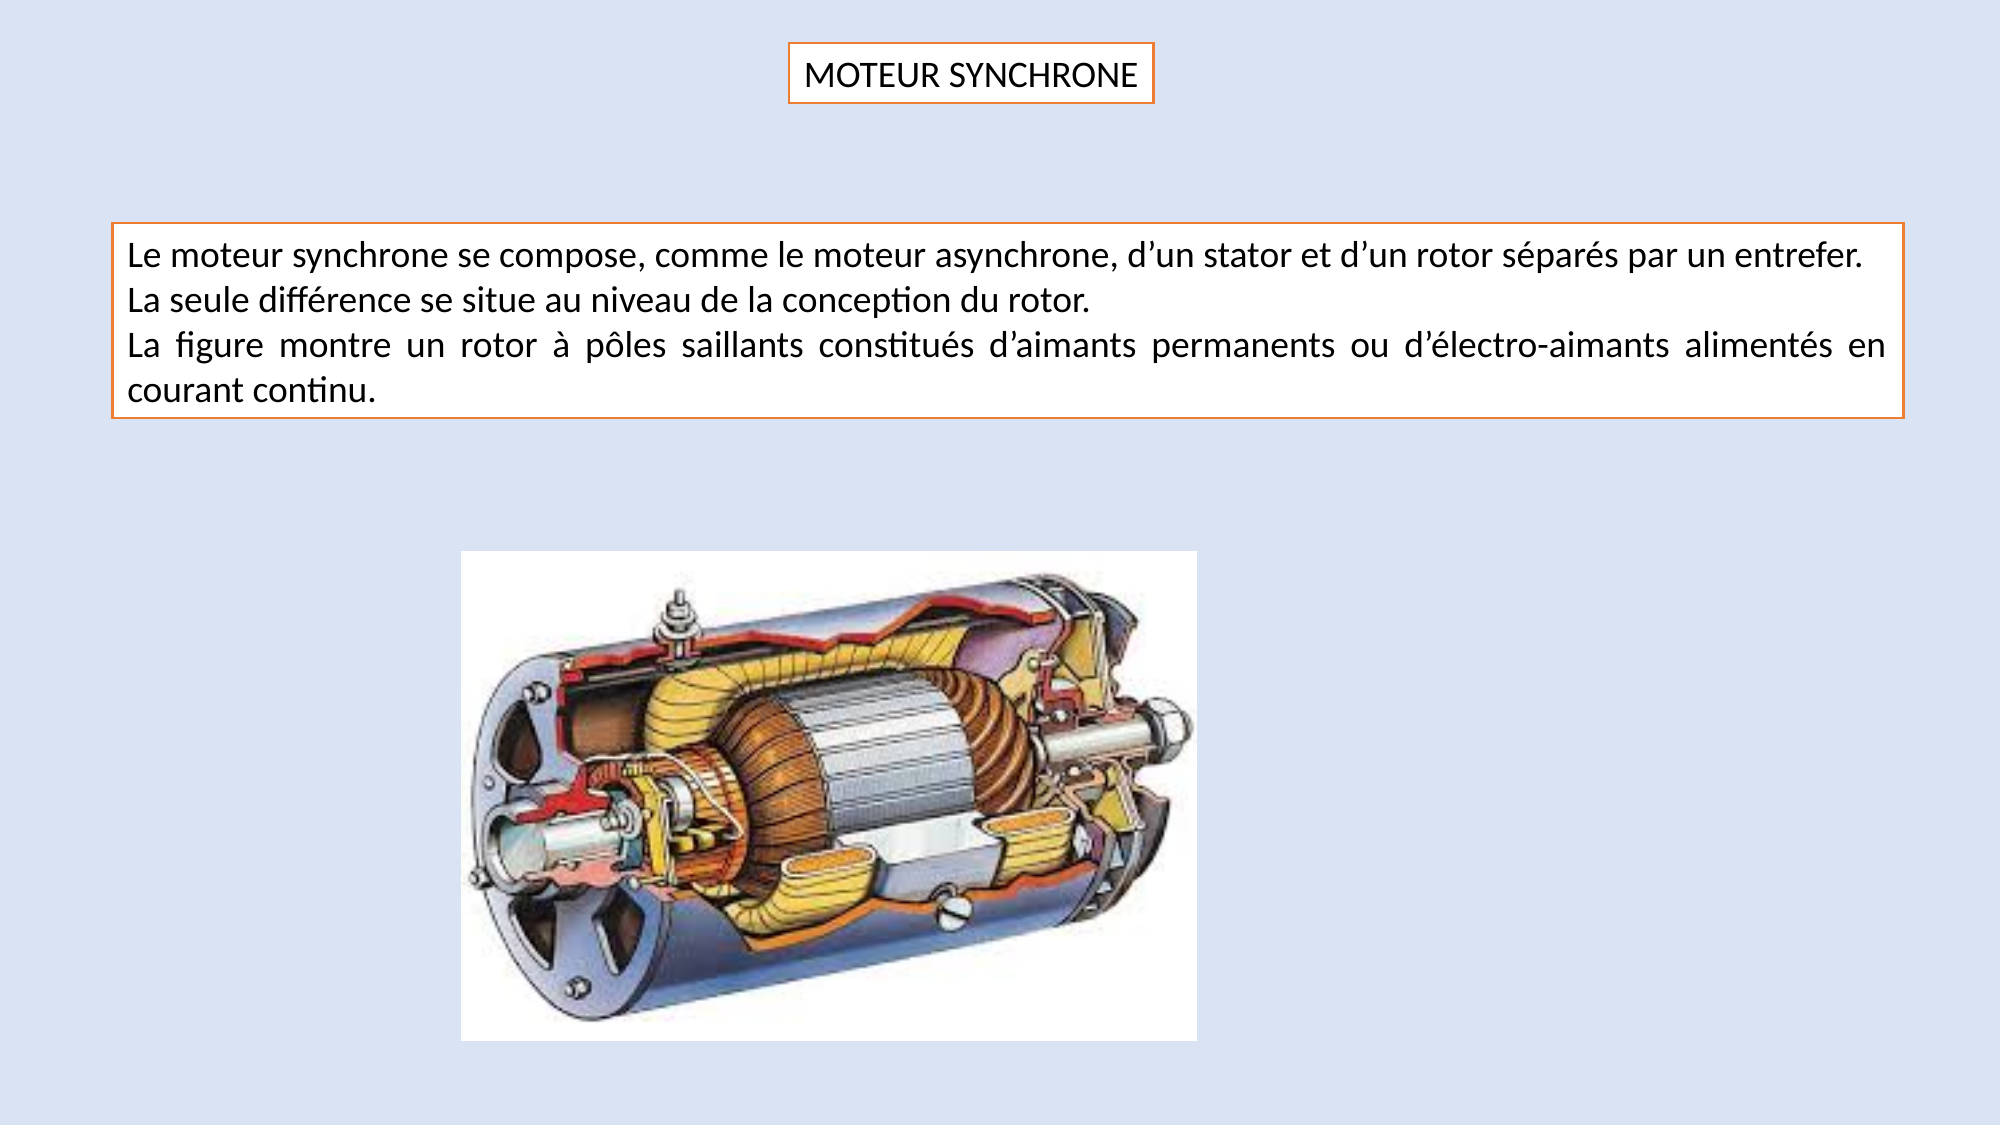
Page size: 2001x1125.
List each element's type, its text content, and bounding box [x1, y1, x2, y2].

picture [461, 551, 1197, 1041]
text_box MOTEUR SYNCHRONE [788, 42, 1155, 104]
text_box Le moteur synchrone se compose, comme le moteur asynchrone, d’un stator et d’un rotor séparés par un entrefer. La seule différence se situe au niveau de la conception du rotor. La figure montre un rotor à pôles saillants constitués d’aimants permanents ou d’électro-aimants alimentés en courant continu. [111, 222, 1905, 419]
